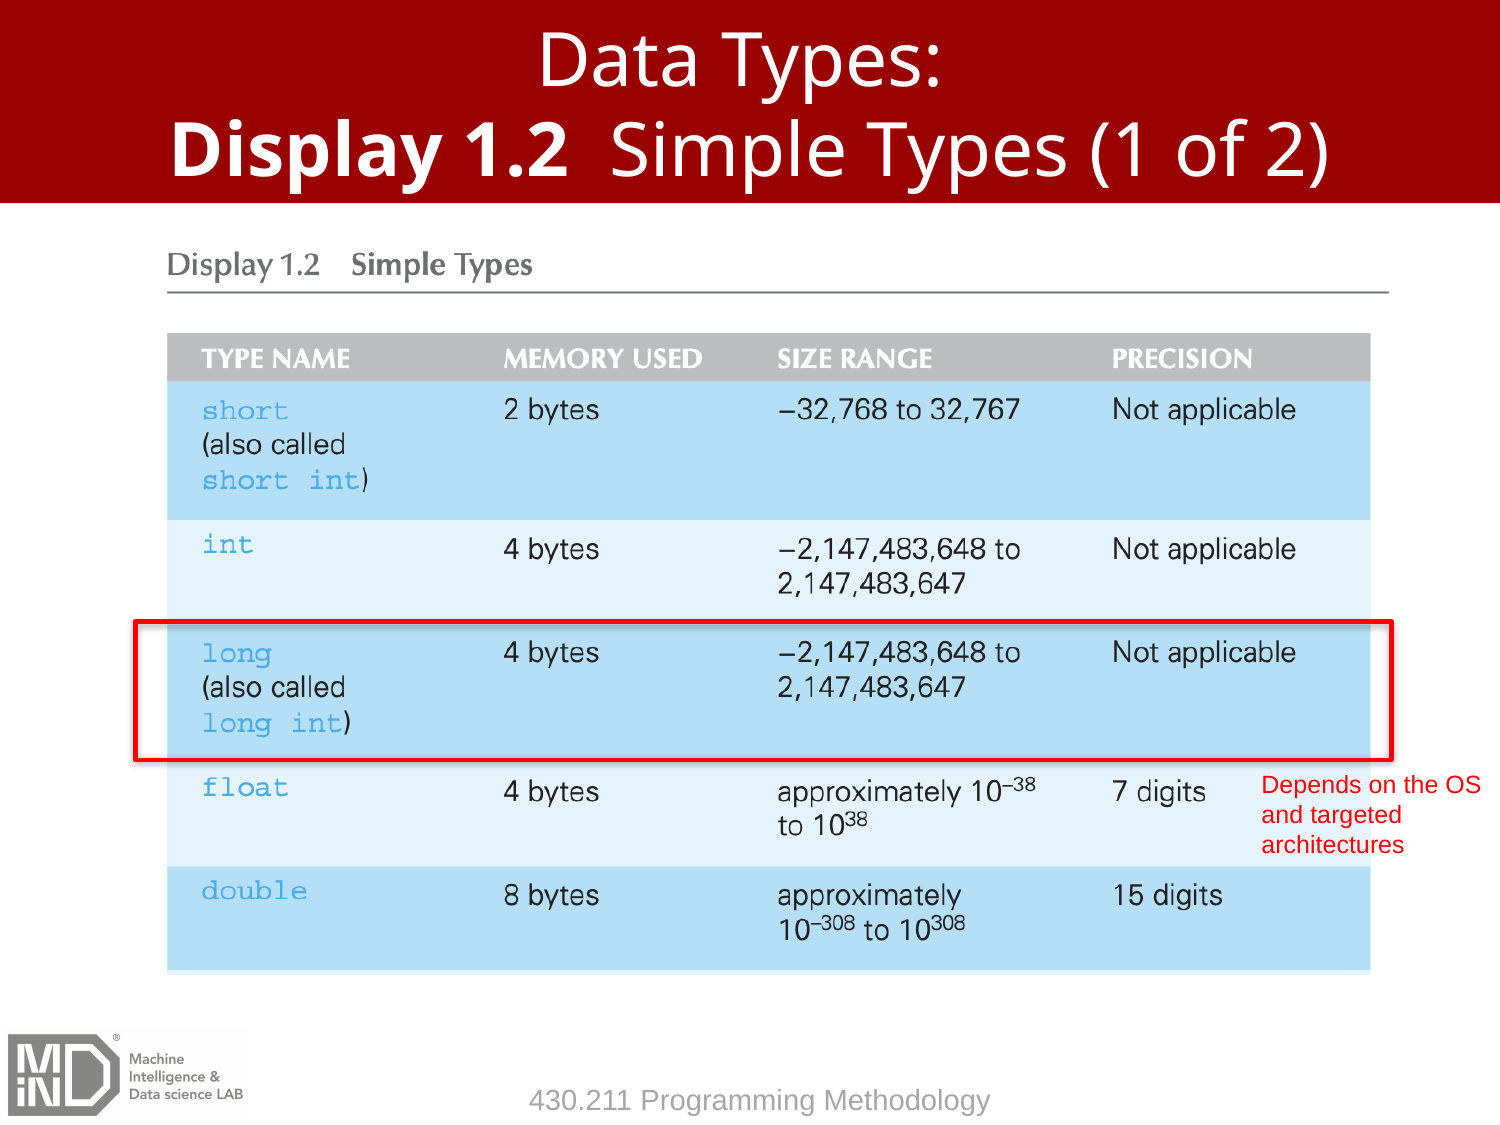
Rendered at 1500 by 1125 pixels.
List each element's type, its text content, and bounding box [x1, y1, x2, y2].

title Data Types: Display 1.2 Simple Types (1 of 2) [0, 0, 1500, 204]
text_box Depends on the OS and targeted architectures [1405, 761, 1500, 867]
picture [5, 1029, 249, 1119]
picture [135, 222, 1401, 976]
